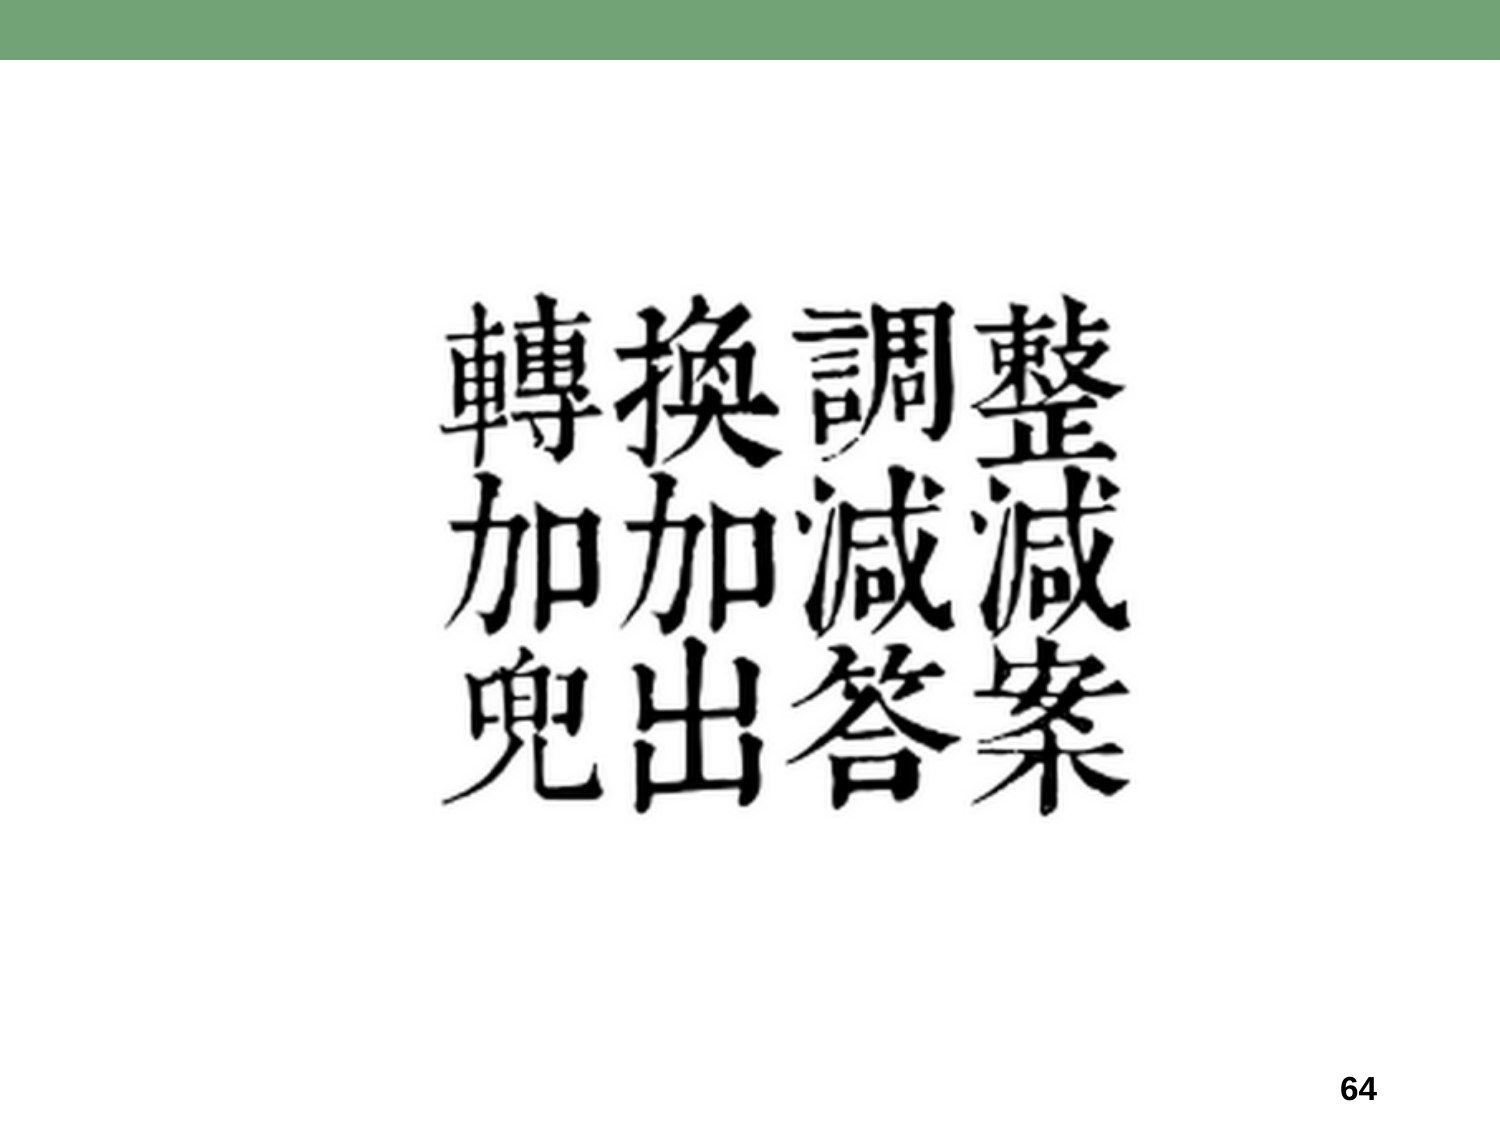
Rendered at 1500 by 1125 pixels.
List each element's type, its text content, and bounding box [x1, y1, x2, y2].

picture [424, 274, 1151, 858]
slide_number 64 [1325, 1059, 1500, 1114]
